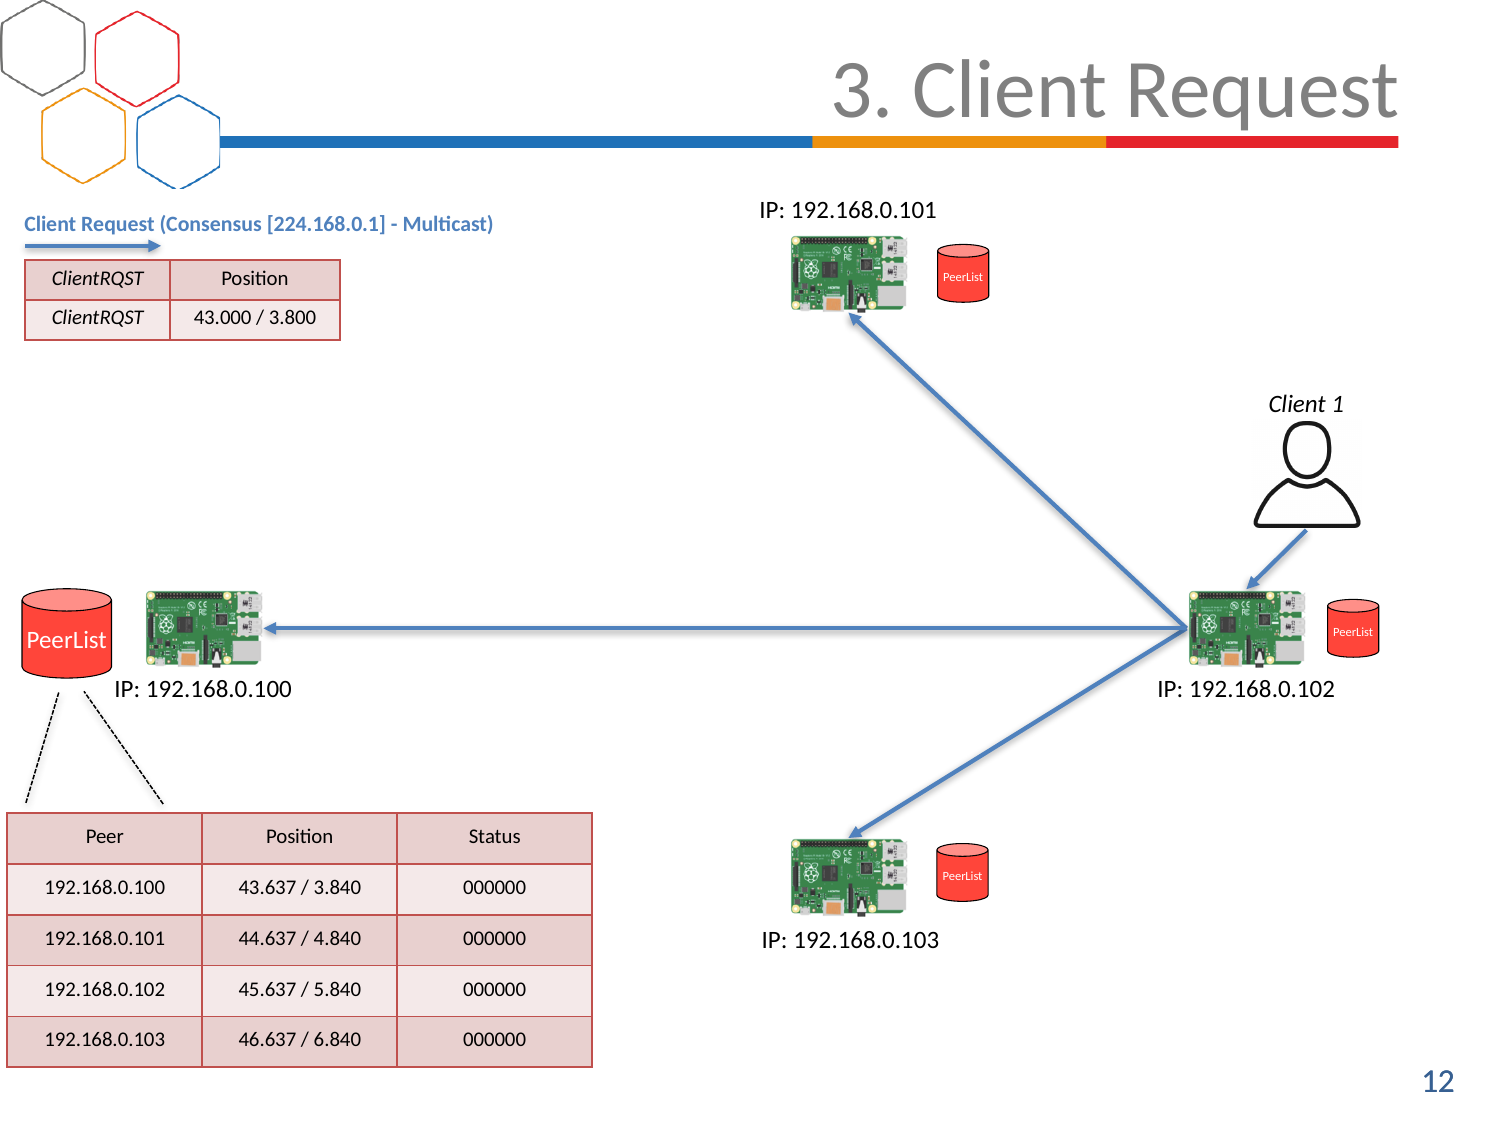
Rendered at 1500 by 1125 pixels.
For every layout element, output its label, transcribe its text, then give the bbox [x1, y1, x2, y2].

picture [788, 837, 909, 917]
text_box PeerList [1327, 599, 1379, 658]
picture [1187, 588, 1307, 668]
text_box Client Request (Consensus [224.168.0.1] - Multicast) [9, 201, 563, 243]
table_cell ClientRQST [26, 301, 169, 339]
table_header ClientRQST [26, 261, 169, 299]
table_cell 000000 [398, 916, 591, 965]
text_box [1246, 529, 1307, 590]
title 3. Client Request [22, 22, 1416, 143]
table_header Peer [8, 814, 201, 863]
table_cell 43.637 / 3.840 [203, 865, 396, 914]
table_cell 192.168.0.103 [8, 1017, 201, 1066]
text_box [848, 634, 1187, 839]
table_cell 000000 [398, 865, 591, 914]
table_cell 43.000 / 3.800 [171, 301, 339, 339]
table_cell 45.637 / 5.840 [203, 966, 396, 1016]
table_cell 192.168.0.101 [8, 916, 201, 965]
table_cell 44.637 / 4.840 [203, 916, 396, 965]
text_box IP: 192.168.0.100 [90, 665, 317, 710]
table_cell 192.168.0.100 [8, 865, 201, 914]
text_box PeerList [22, 588, 112, 679]
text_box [848, 312, 1187, 627]
table_cell 192.168.0.102 [8, 966, 201, 1016]
table_header Position [171, 261, 339, 299]
picture [1250, 419, 1363, 531]
text_box IP: 192.168.0.101 [735, 186, 962, 231]
text_box Client 1 [1253, 379, 1360, 417]
text_box PeerList [936, 848, 989, 902]
table_header Position [203, 814, 396, 863]
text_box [25, 692, 60, 805]
text_box IP: 192.168.0.103 [737, 916, 964, 962]
text_box PeerList [937, 244, 989, 303]
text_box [83, 690, 164, 805]
picture [788, 233, 909, 313]
table_cell 000000 [398, 1017, 591, 1066]
text_box IP: 192.168.0.102 [1191, 665, 1360, 710]
table_cell 46.637 / 6.840 [203, 1017, 396, 1066]
table_cell 000000 [398, 966, 591, 1016]
table_header Status [398, 814, 591, 863]
picture [143, 588, 264, 668]
